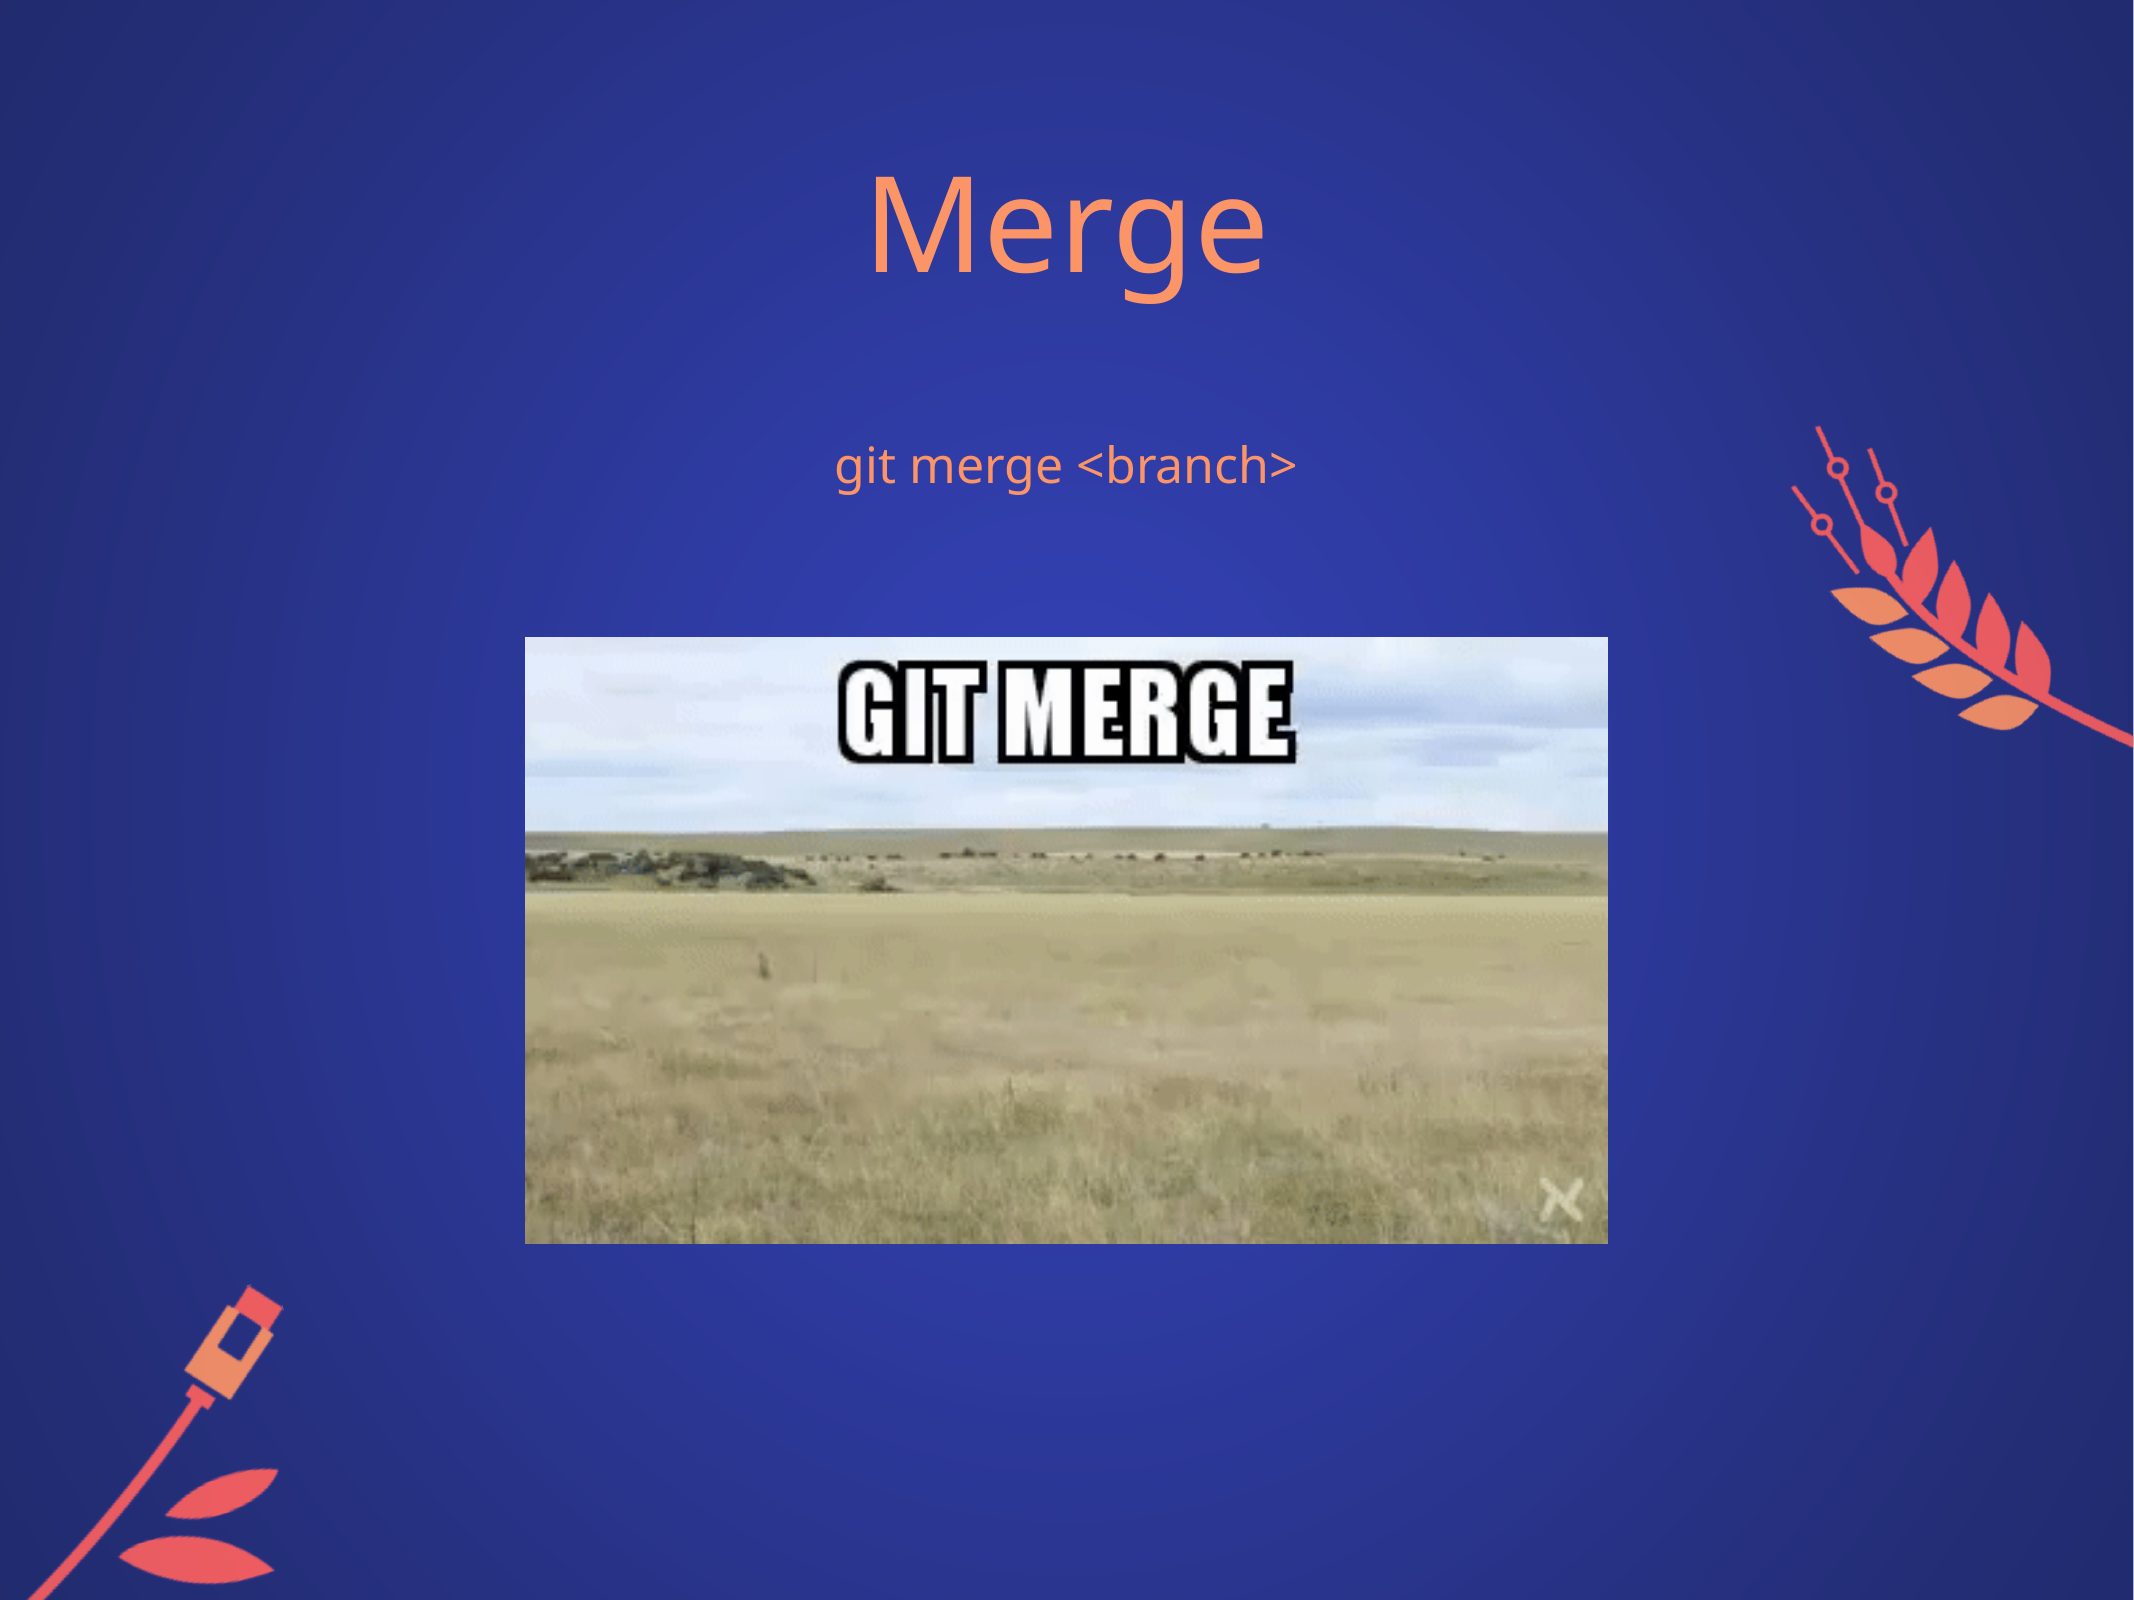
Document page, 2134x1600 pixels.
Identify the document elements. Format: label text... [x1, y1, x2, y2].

list git merge <branch> [155, 424, 1978, 1457]
title Merge [155, 41, 1978, 397]
picture [0, 0, 2134, 1600]
